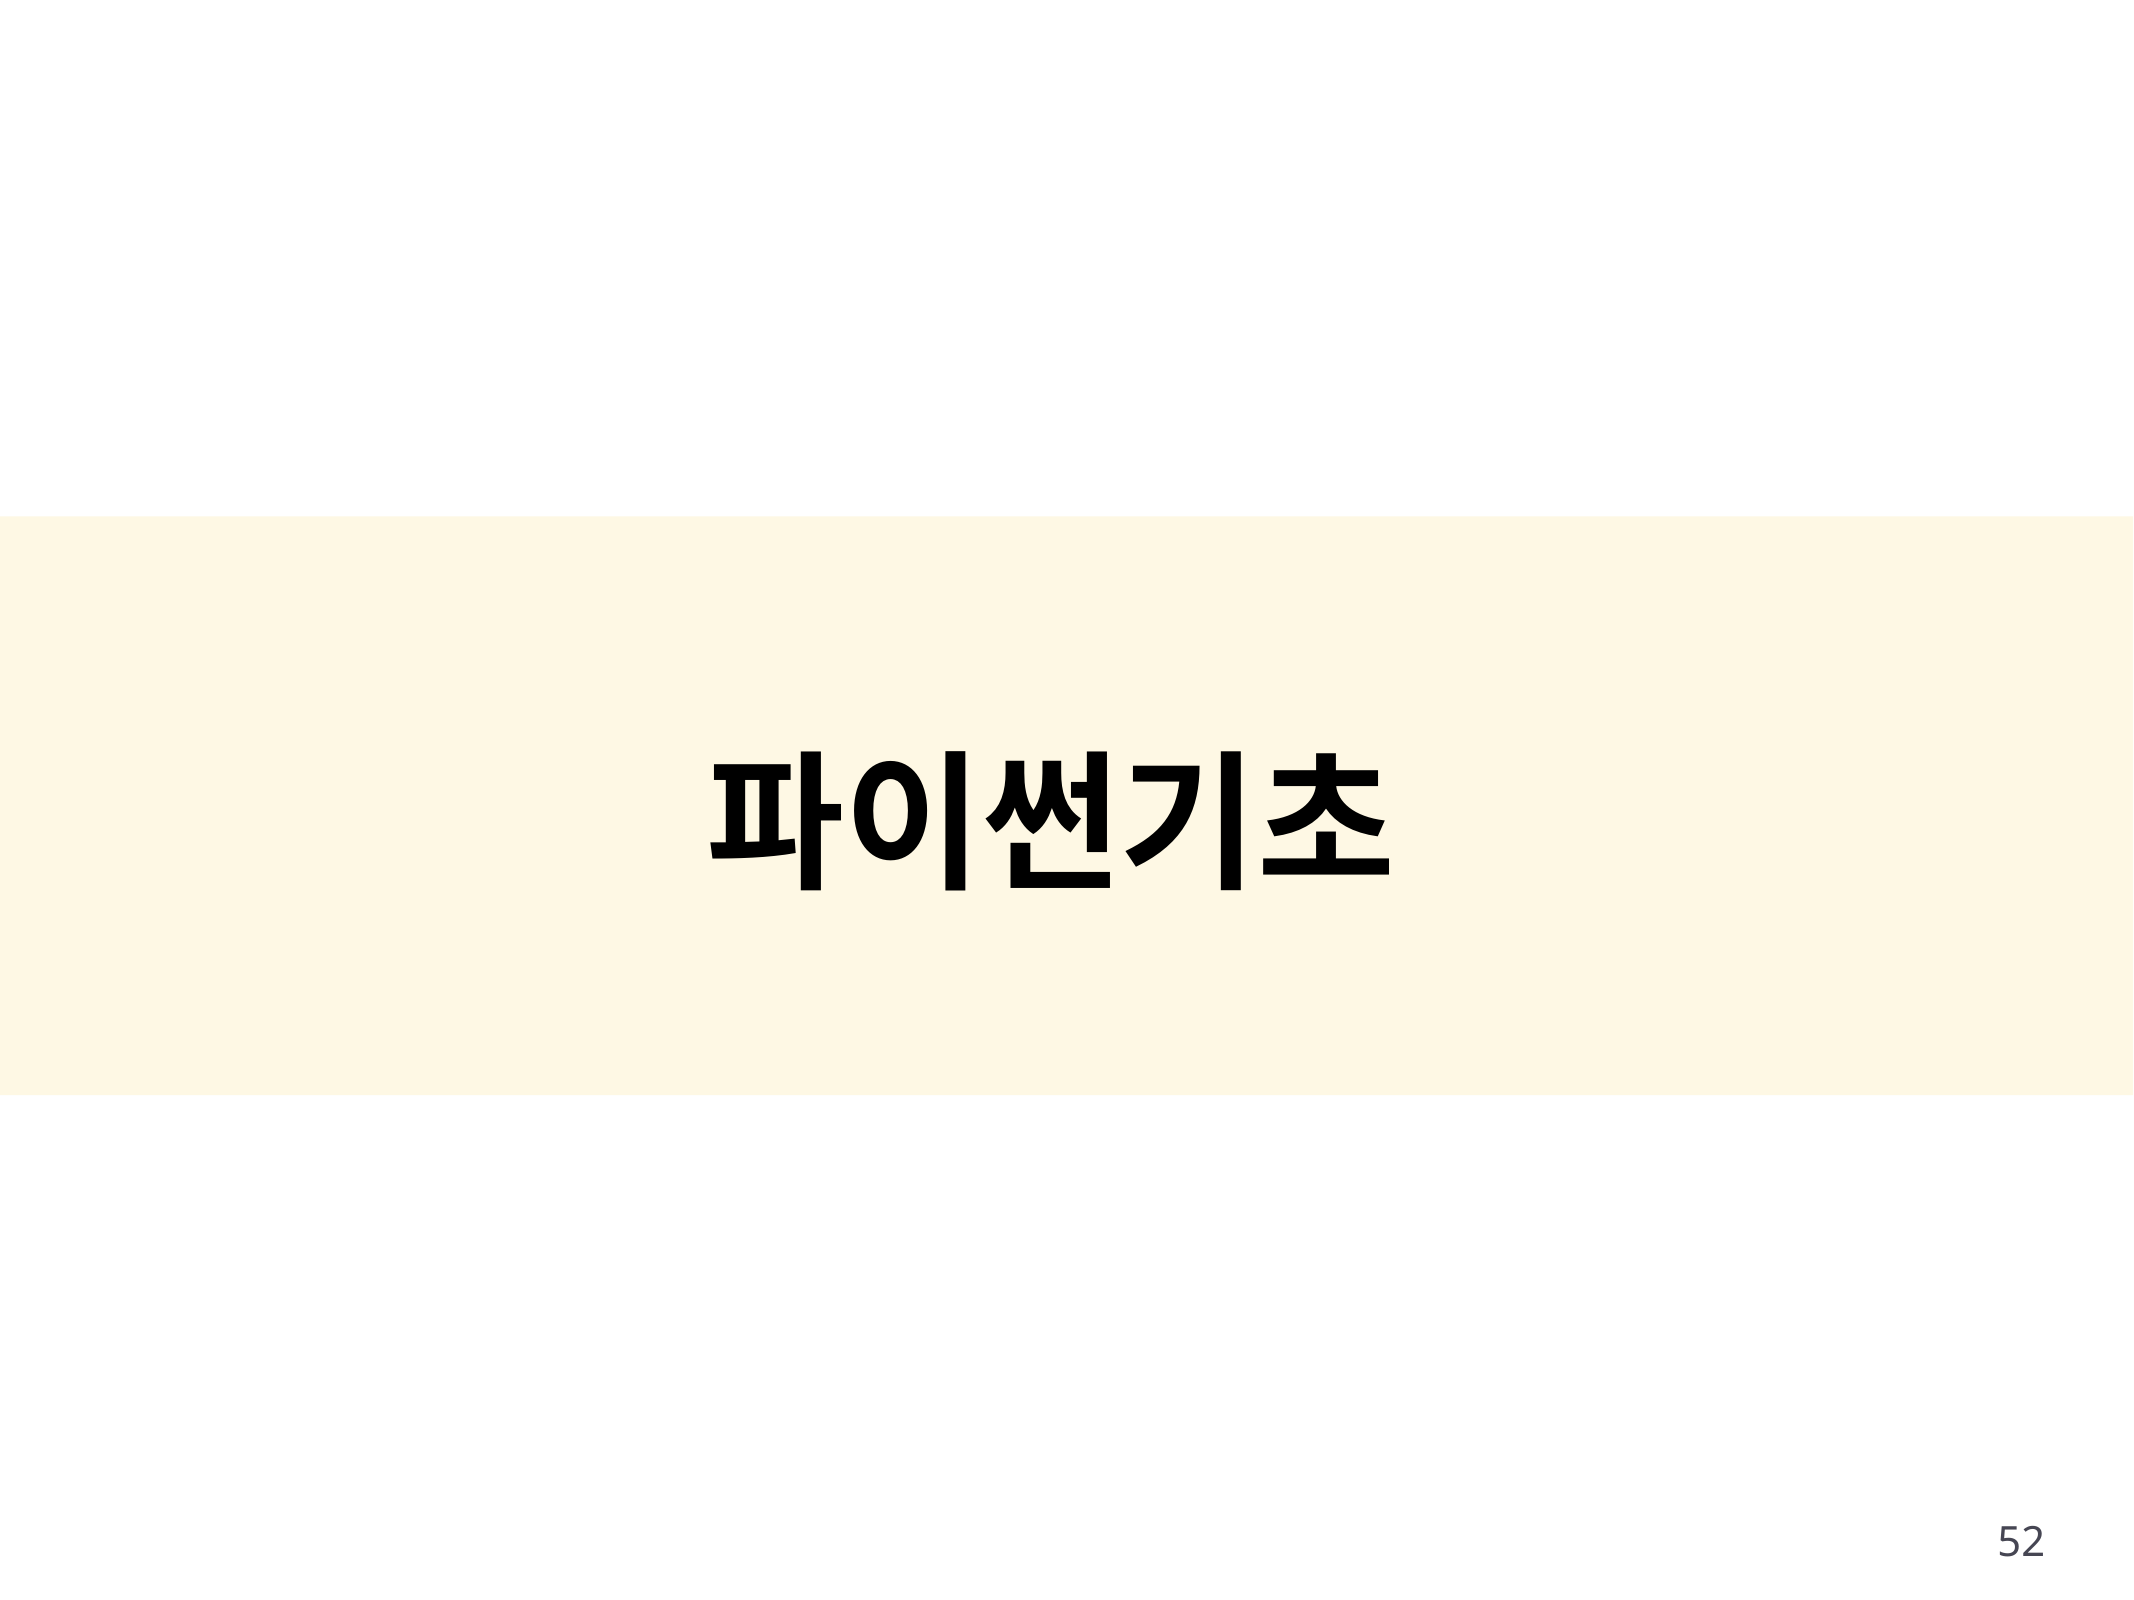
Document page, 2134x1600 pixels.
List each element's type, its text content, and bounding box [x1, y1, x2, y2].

list 파이썬기초 [159, 705, 1944, 930]
slide_number 52 [1976, 1504, 2118, 1590]
